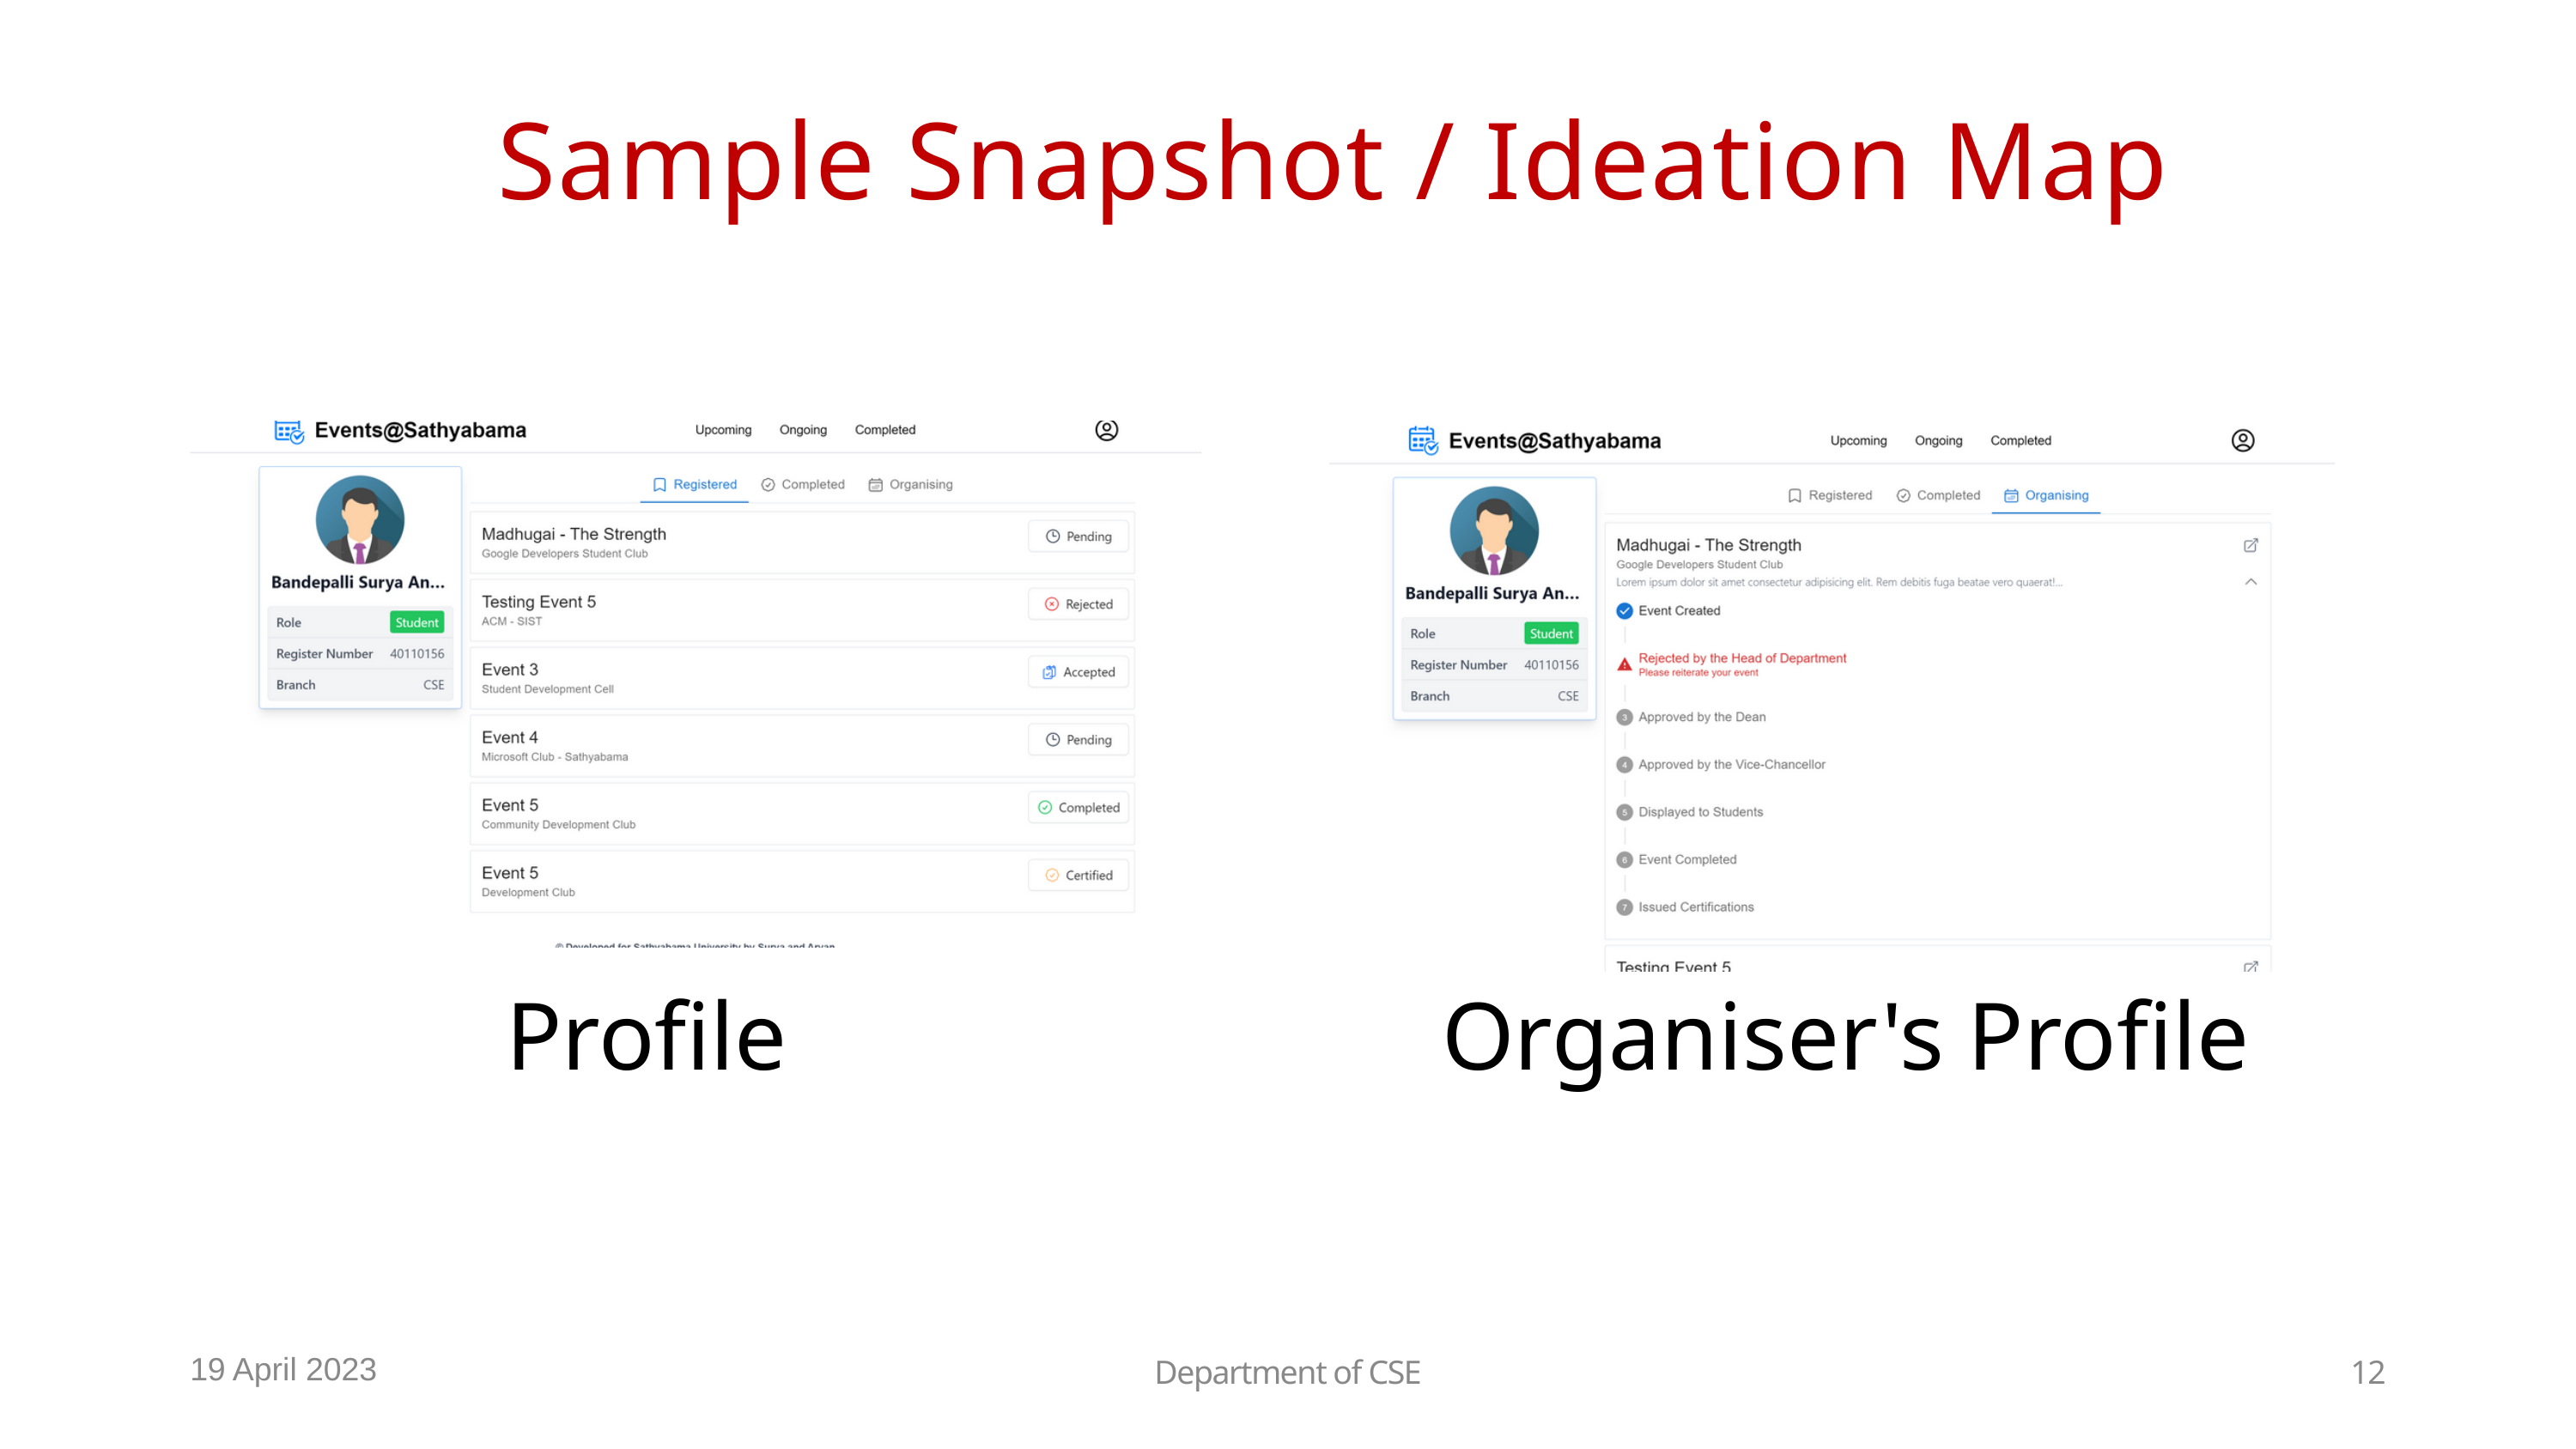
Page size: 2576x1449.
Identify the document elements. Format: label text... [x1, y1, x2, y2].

picture [189, 420, 1202, 949]
text_box 19 April 2023 [190, 1342, 744, 1388]
text_box Profile [477, 957, 816, 1088]
text_box Department of CSE [866, 1351, 1710, 1391]
text_box Sample Snapshot / Ideation Map [392, 106, 2275, 451]
text_box Organiser's Profile [1433, 979, 2259, 1088]
text_box 12 [1832, 1351, 2386, 1391]
picture [1328, 421, 2336, 972]
